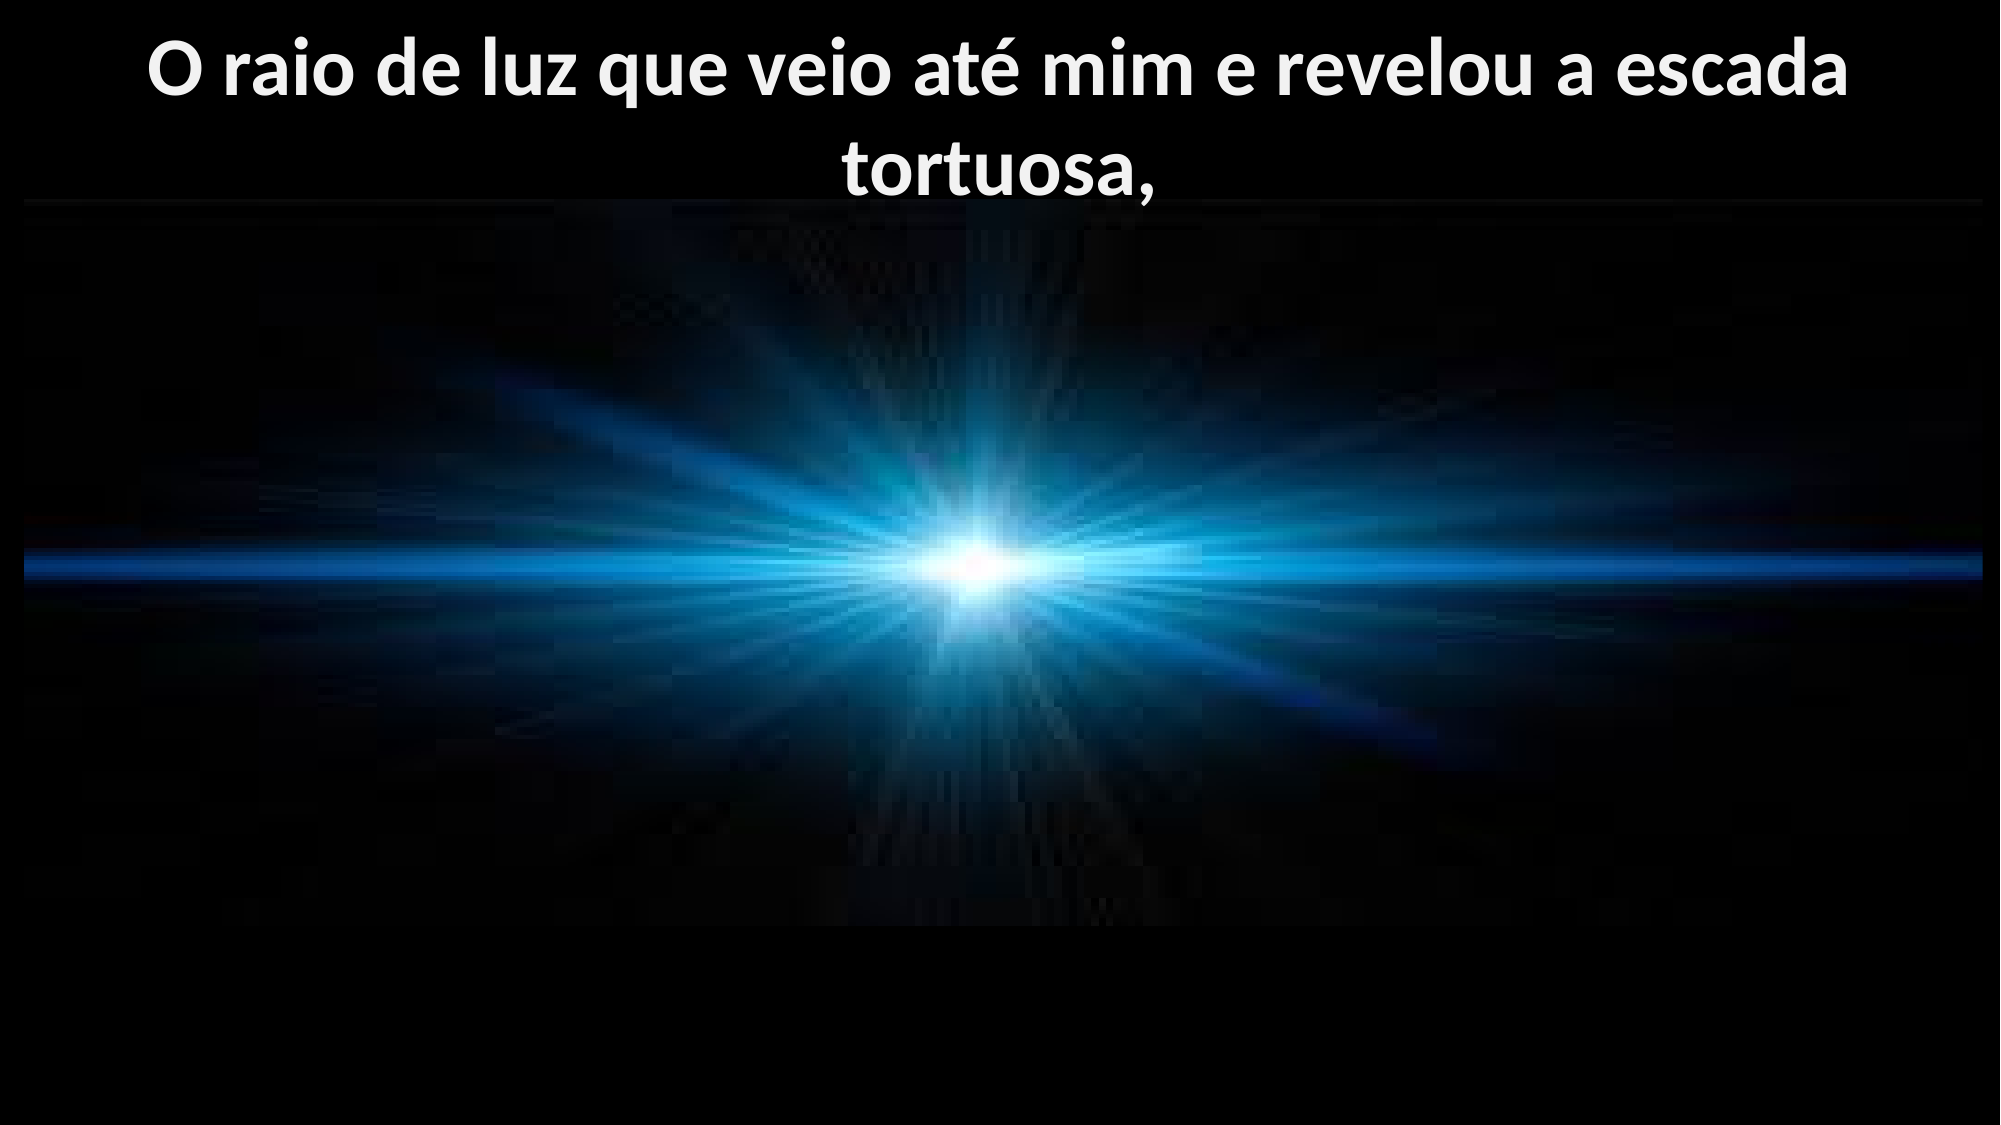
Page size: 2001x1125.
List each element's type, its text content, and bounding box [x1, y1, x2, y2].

text_box O raio de luz que veio até mim e revelou a escada tortuosa, [41, 4, 1959, 199]
picture [24, 199, 1983, 926]
